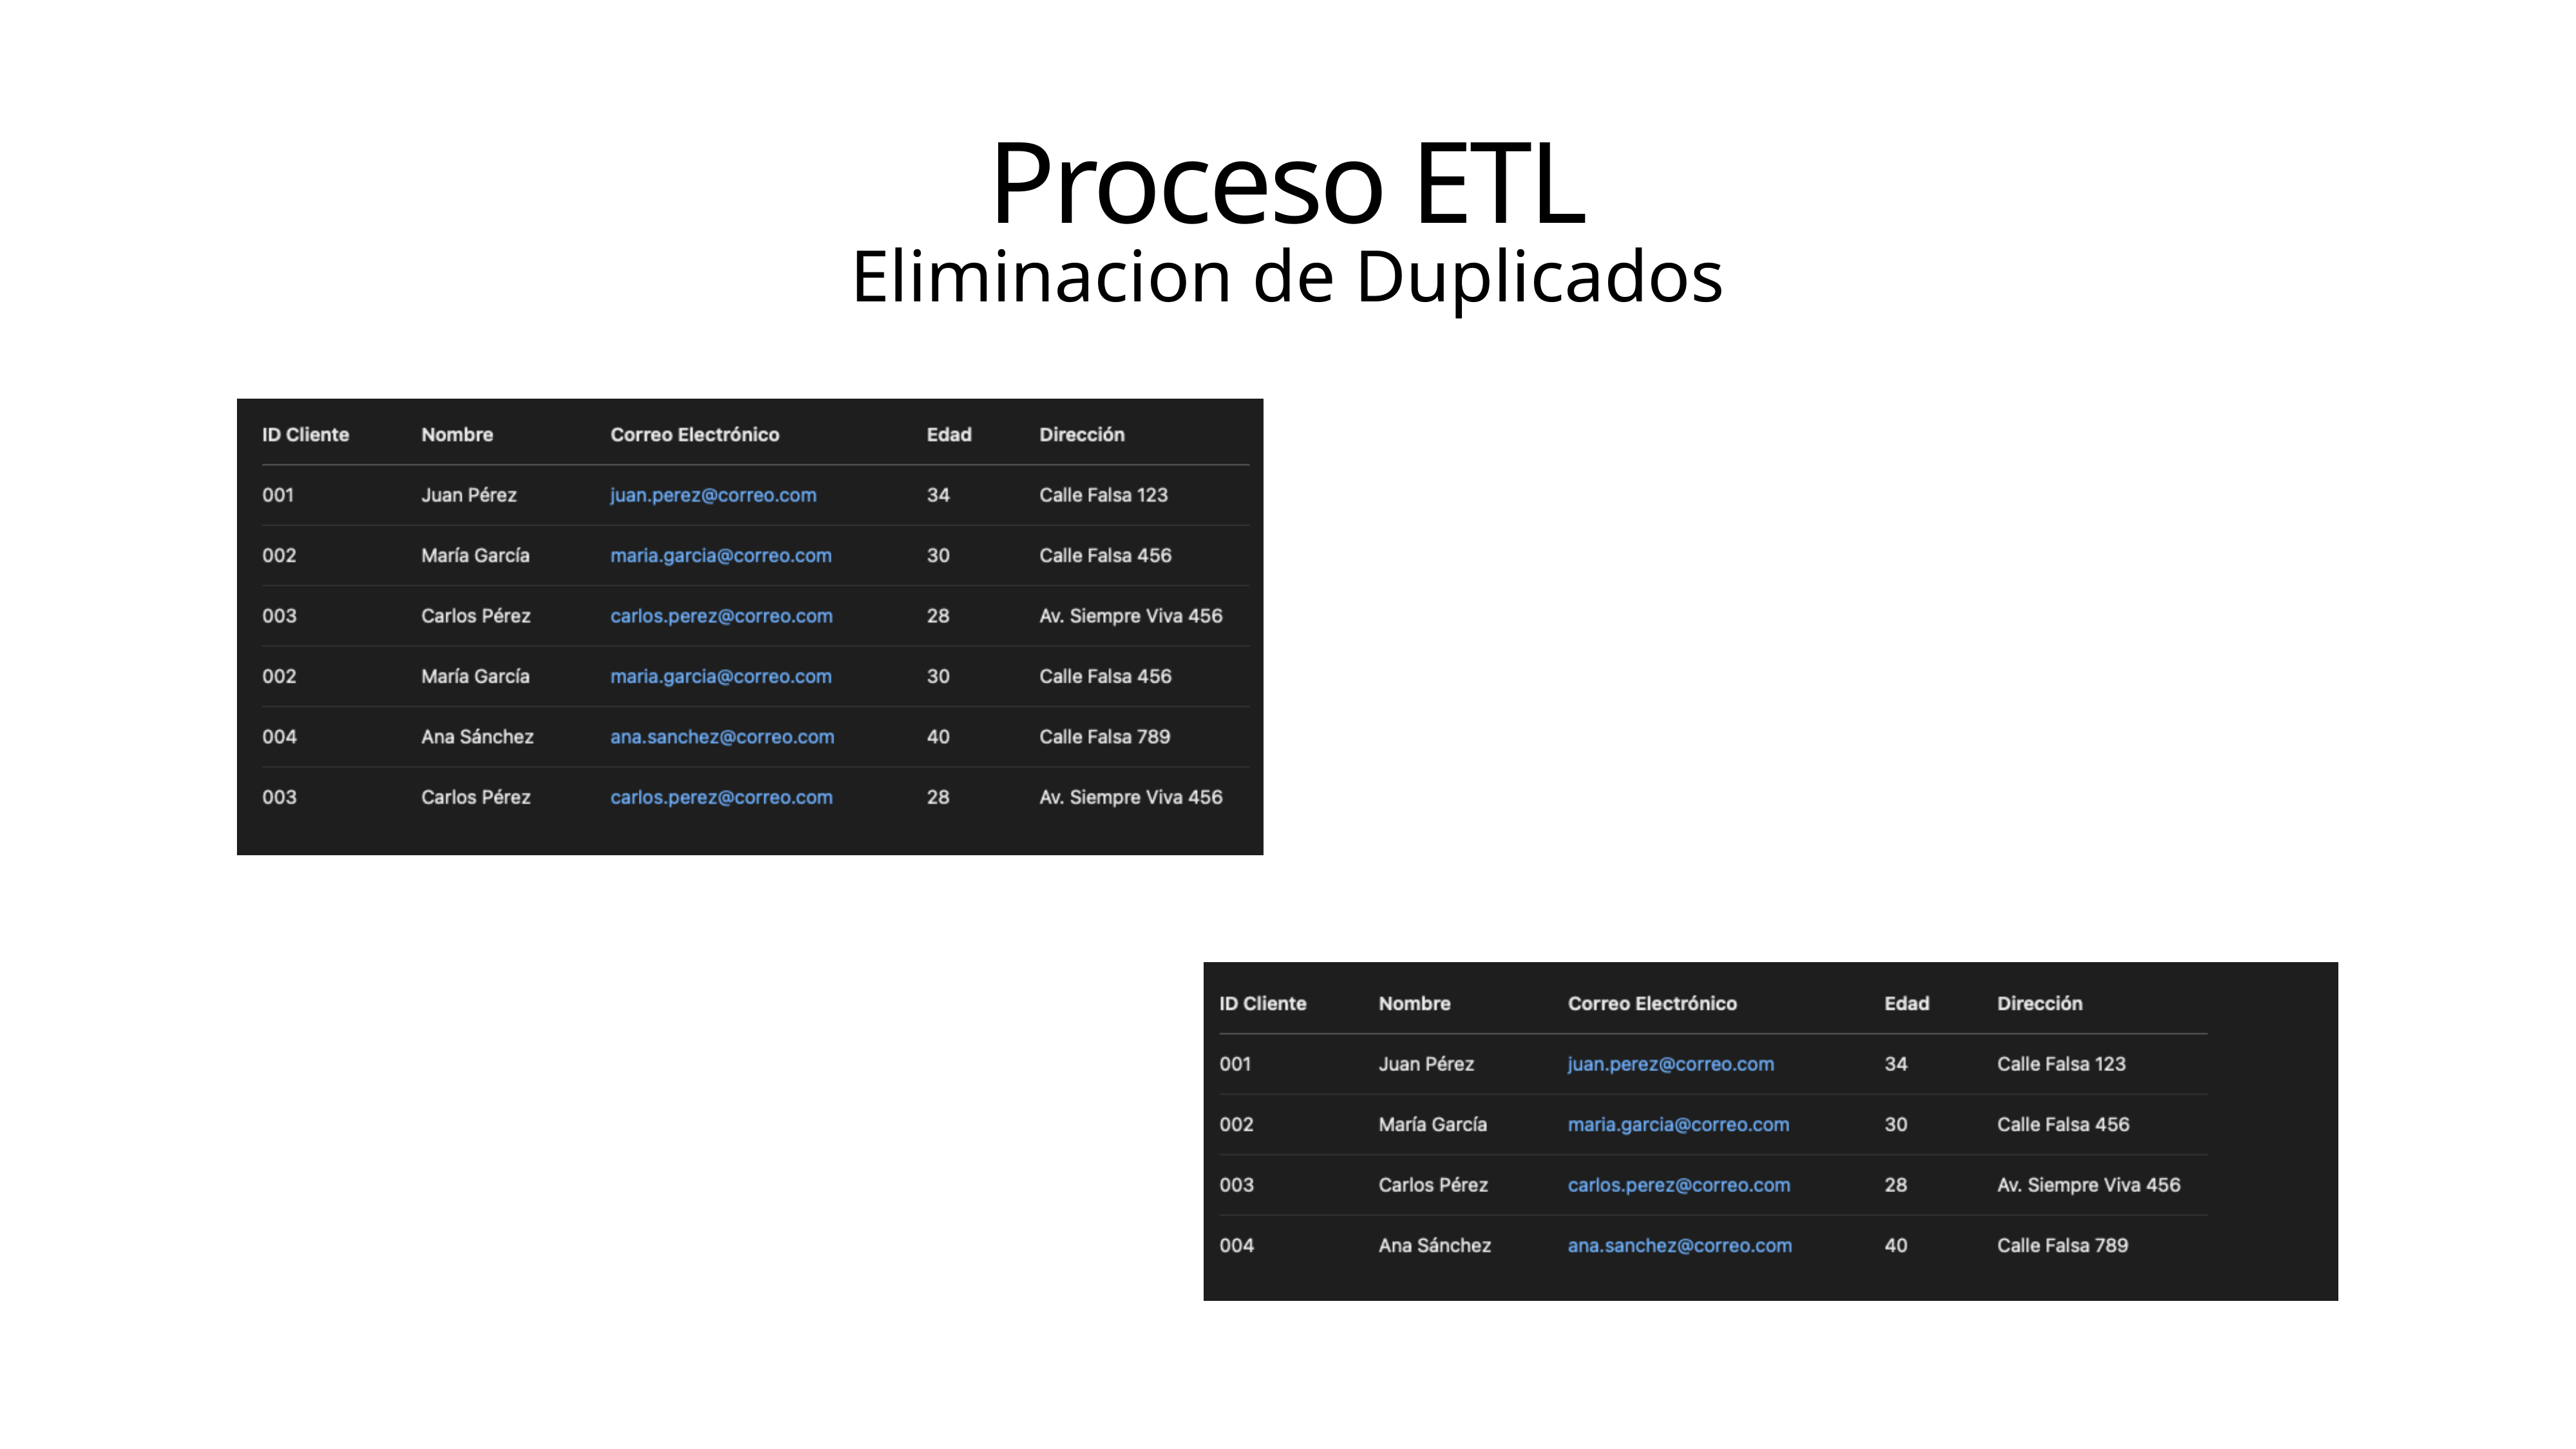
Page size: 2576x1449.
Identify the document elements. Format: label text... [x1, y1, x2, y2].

picture [1204, 962, 2338, 1302]
text_box Eliminacion de Duplicados [134, 225, 2442, 333]
picture [236, 399, 1264, 855]
title Proceso ETL [133, 85, 2443, 251]
